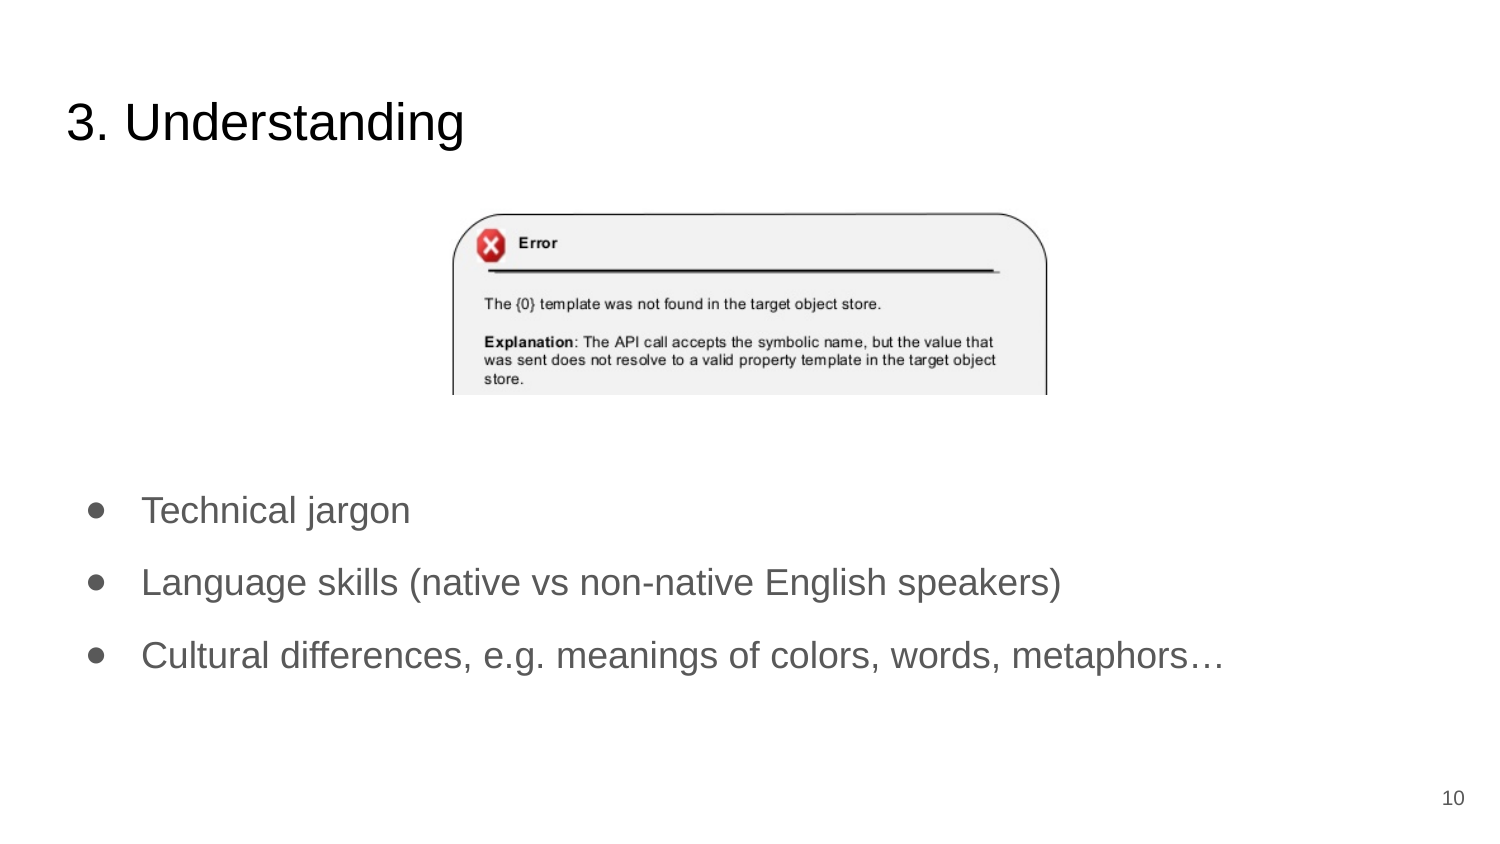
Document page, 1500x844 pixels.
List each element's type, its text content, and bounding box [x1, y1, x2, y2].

slide_number ‹#› [1389, 764, 1480, 830]
list Technical jargon Language skills (native vs non-native English speakers) Cultural differences, e.g. meanings of colors, words, metaphors… [51, 464, 1449, 743]
title 3. Understanding [51, 72, 1449, 167]
picture [440, 200, 1060, 395]
